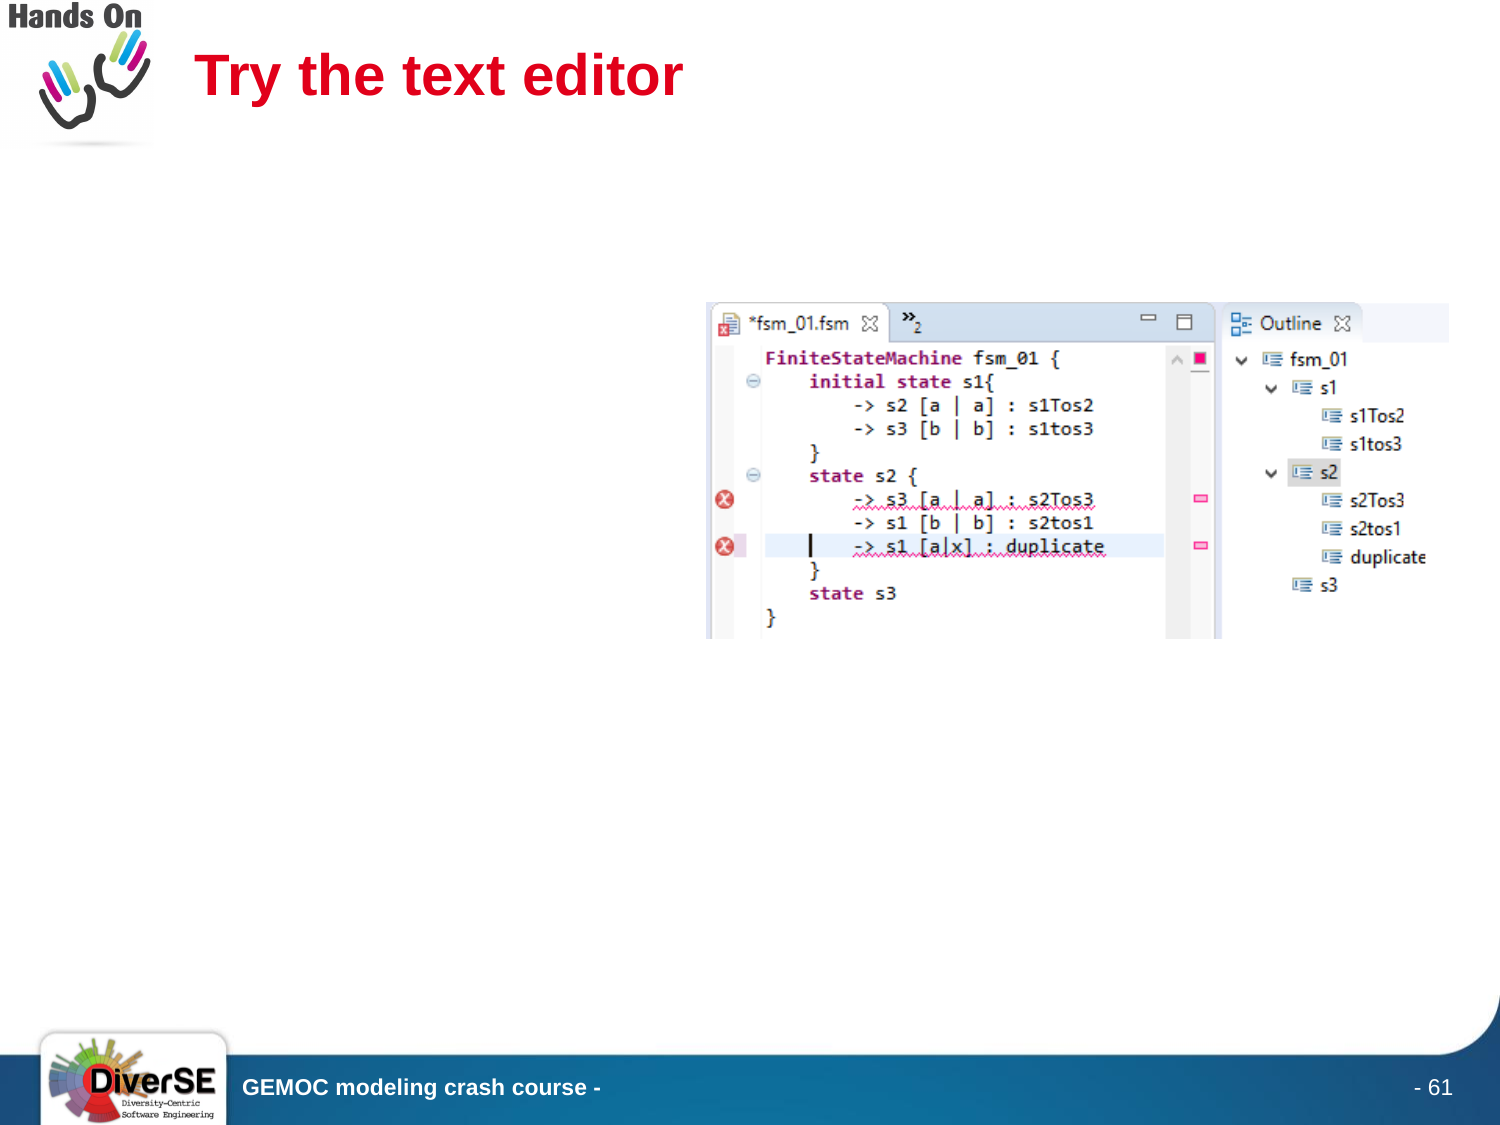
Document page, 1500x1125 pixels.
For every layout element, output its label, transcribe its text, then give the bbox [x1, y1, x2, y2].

picture [0, 0, 154, 150]
title Try the text editor [194, 18, 1459, 126]
slide_number - 61 [1413, 1064, 1500, 1110]
footer GEMOC modeling crash course - [242, 1064, 1078, 1110]
picture [705, 302, 1449, 639]
picture [0, 947, 1500, 1125]
